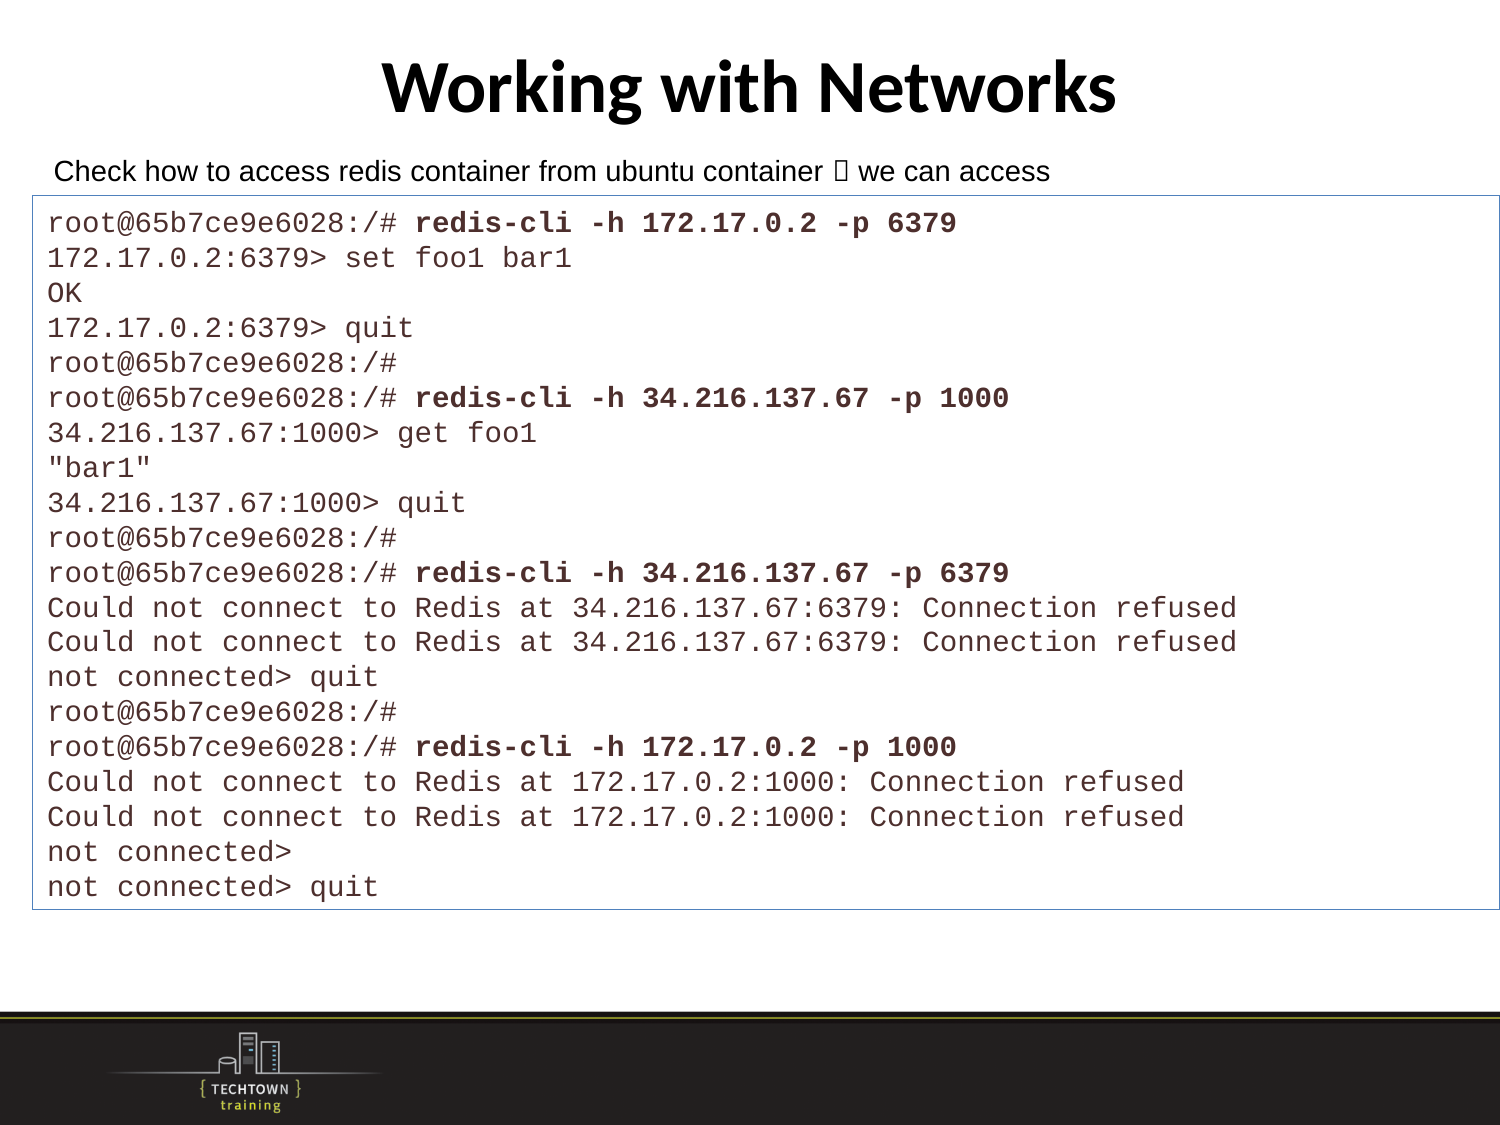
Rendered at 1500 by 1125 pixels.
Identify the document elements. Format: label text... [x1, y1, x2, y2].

text_box Check how to access redis container from ubuntu container  we can access [38, 145, 1066, 196]
title Working with Networks [75, 18, 1425, 146]
text_box root@65b7ce9e6028:/# redis-cli -h 172.17.0.2 -p 6379 172.17.0.2:6379> set foo1 bar1 OK 172.17.0.2:6379> quit root@65b7ce9e6028:/# root@65b7ce9e6028:/# redis-cli -h 34.216.137.67 -p 1000 34.216.137.67:1000> get foo1 "bar1" 34.216.137.67:1000> quit root@65b7ce9e6028:/# root@65b7ce9e6028:/# redis-cli -h 34.216.137.67 -p 6379 Could not connect to Redis at 34.216.137.67:6379: Connection refused Could not connect to Redis at 34.216.137.67:6379: Connection refused not connected> quit root@65b7ce9e6028:/# root@65b7ce9e6028:/# redis-cli -h 172.17.0.2 -p 1000 Could not connect to Redis at 172.17.0.2:1000: Connection refused Could not connect to Redis at 172.17.0.2:1000: Connection refused not connected> not connected> quit [32, 195, 1500, 910]
picture [0, 0, 1500, 1125]
